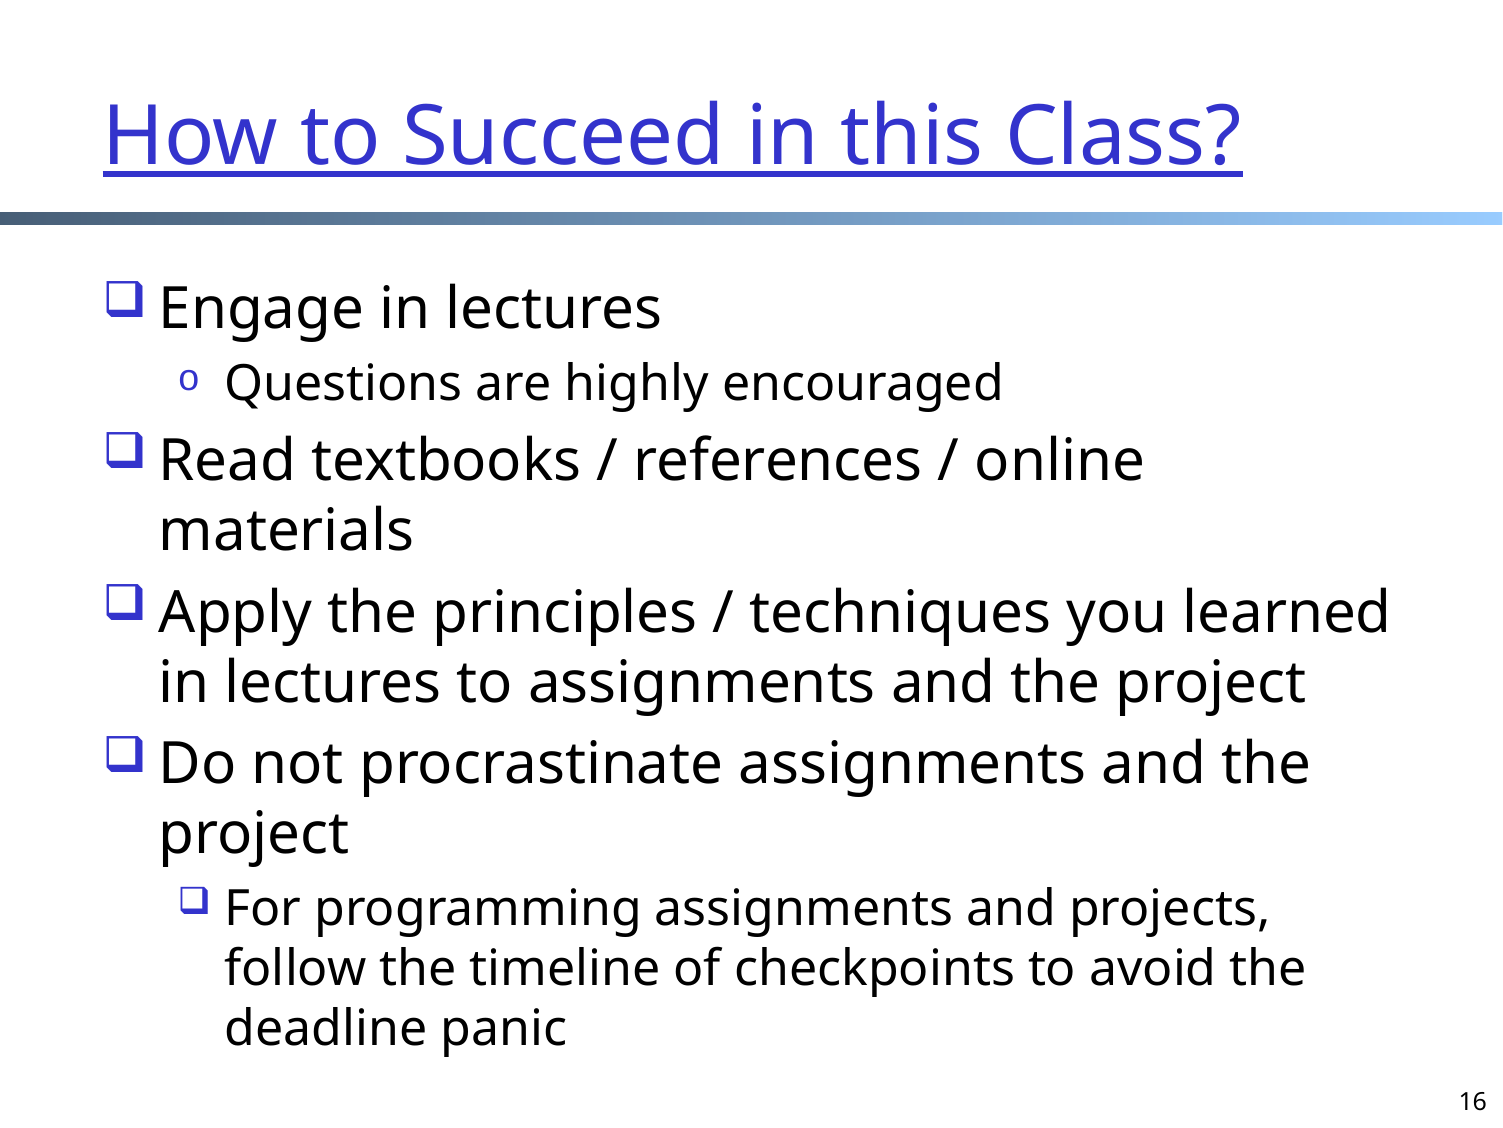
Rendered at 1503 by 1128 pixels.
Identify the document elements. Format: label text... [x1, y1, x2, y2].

slide_number 16 [1151, 1051, 1503, 1128]
title How to Succeed in this Class? [87, 37, 1365, 226]
list Engage in lectures Questions are highly encouraged Read textbooks / references / online materials Apply the principles / techniques you learned in lectures to assignments and the project Do not procrastinate assignments and the project For programming assignments and projects, follow the timeline of checkpoints to avoid the deadline panic [87, 263, 1427, 1027]
